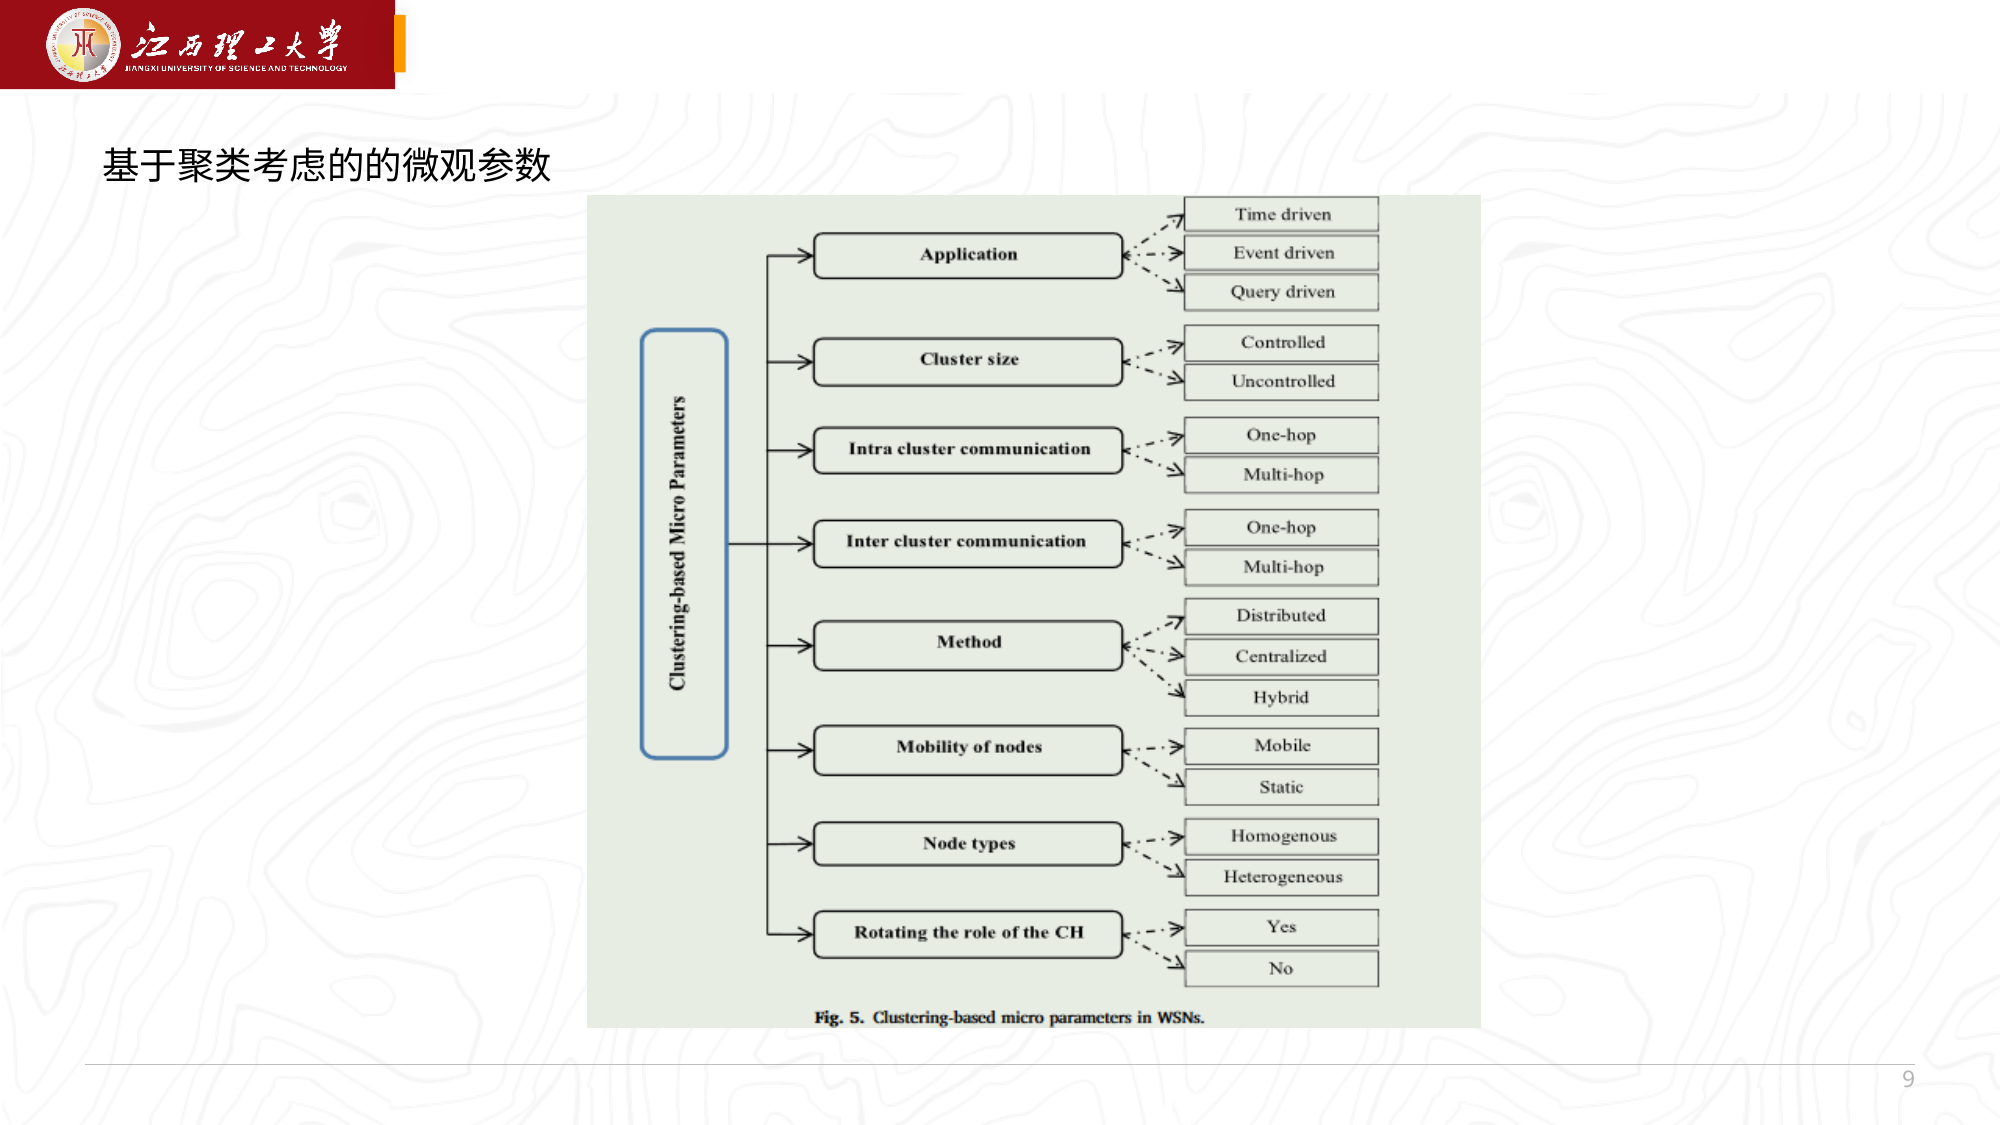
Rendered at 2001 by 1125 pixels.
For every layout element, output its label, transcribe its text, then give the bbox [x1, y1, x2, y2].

text_box 基于聚类考虑的的微观参数 [87, 134, 1088, 195]
picture [46, 4, 355, 85]
slide_number 9 [1765, 1056, 1916, 1104]
picture [587, 195, 1481, 1029]
